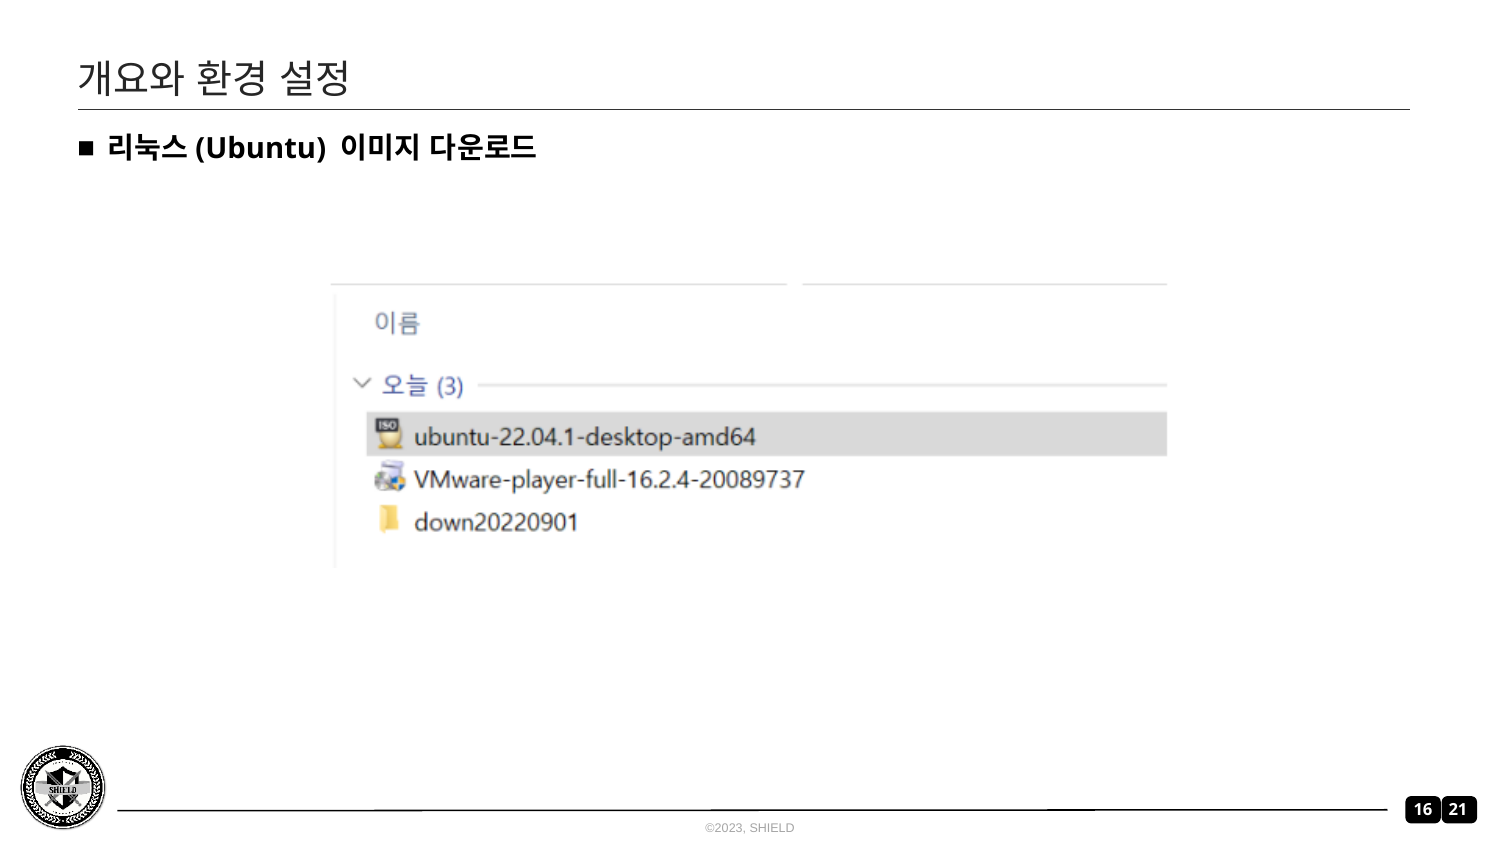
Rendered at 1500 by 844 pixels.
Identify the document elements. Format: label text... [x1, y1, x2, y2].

picture [327, 276, 1173, 568]
list 리눅스(Ubuntu) 이미지 다운로드 [62, 121, 1438, 760]
title 개요와 환경 설정 [62, 46, 1438, 110]
picture [18, 743, 107, 831]
